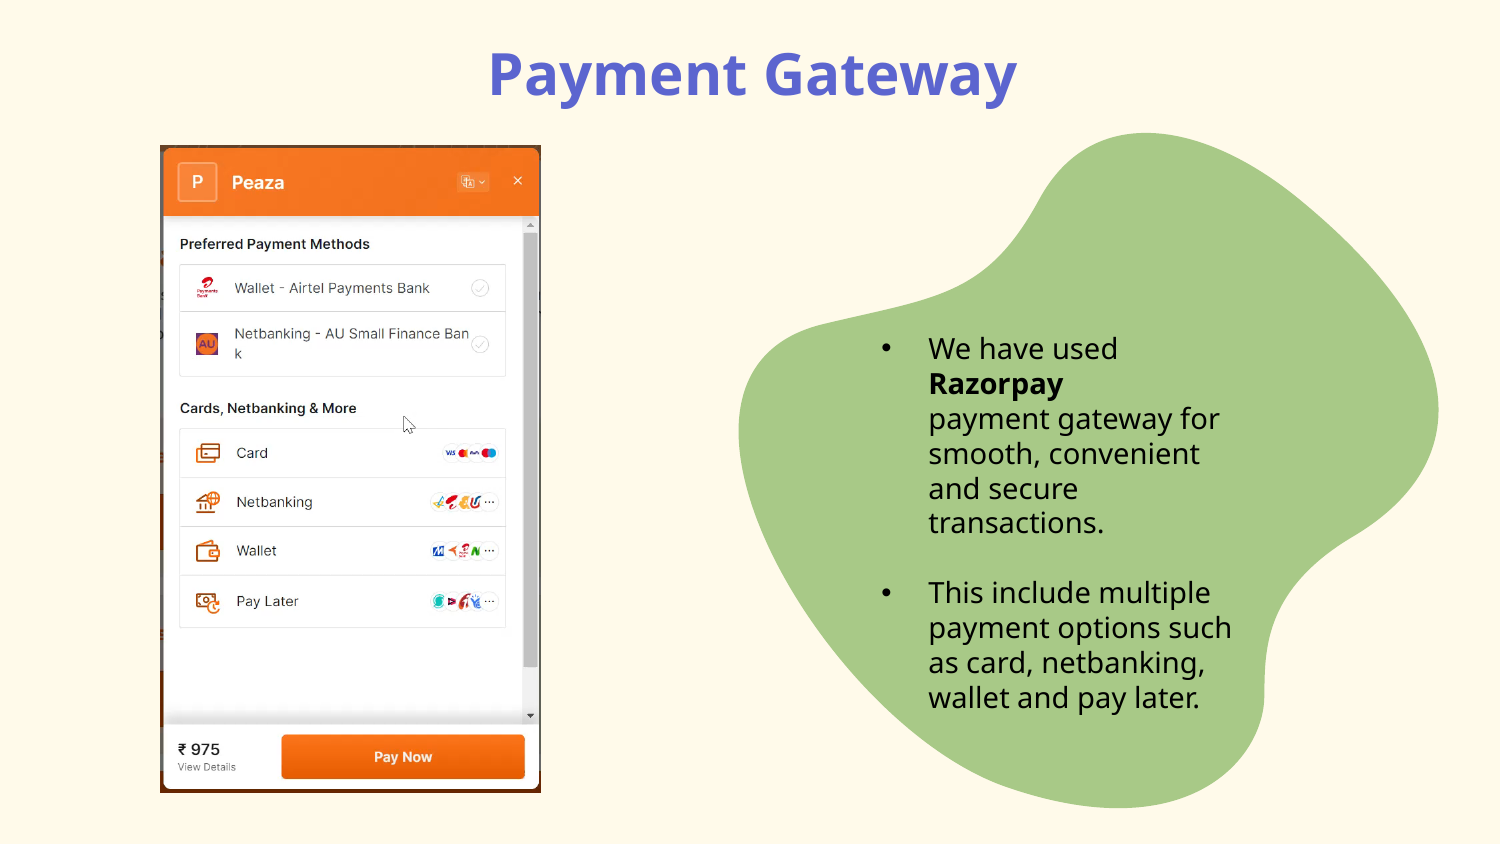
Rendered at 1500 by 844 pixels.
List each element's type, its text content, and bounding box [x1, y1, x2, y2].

text_box We have used Razorpay payment gateway for smooth, convenient and secure transactions. This include multiple payment options such as card, netbanking, wallet and pay later. [866, 305, 1273, 682]
text_box [738, 314, 1265, 809]
text_box [904, 132, 1439, 626]
title Payment Gateway [45, 12, 1460, 123]
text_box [159, 144, 542, 794]
